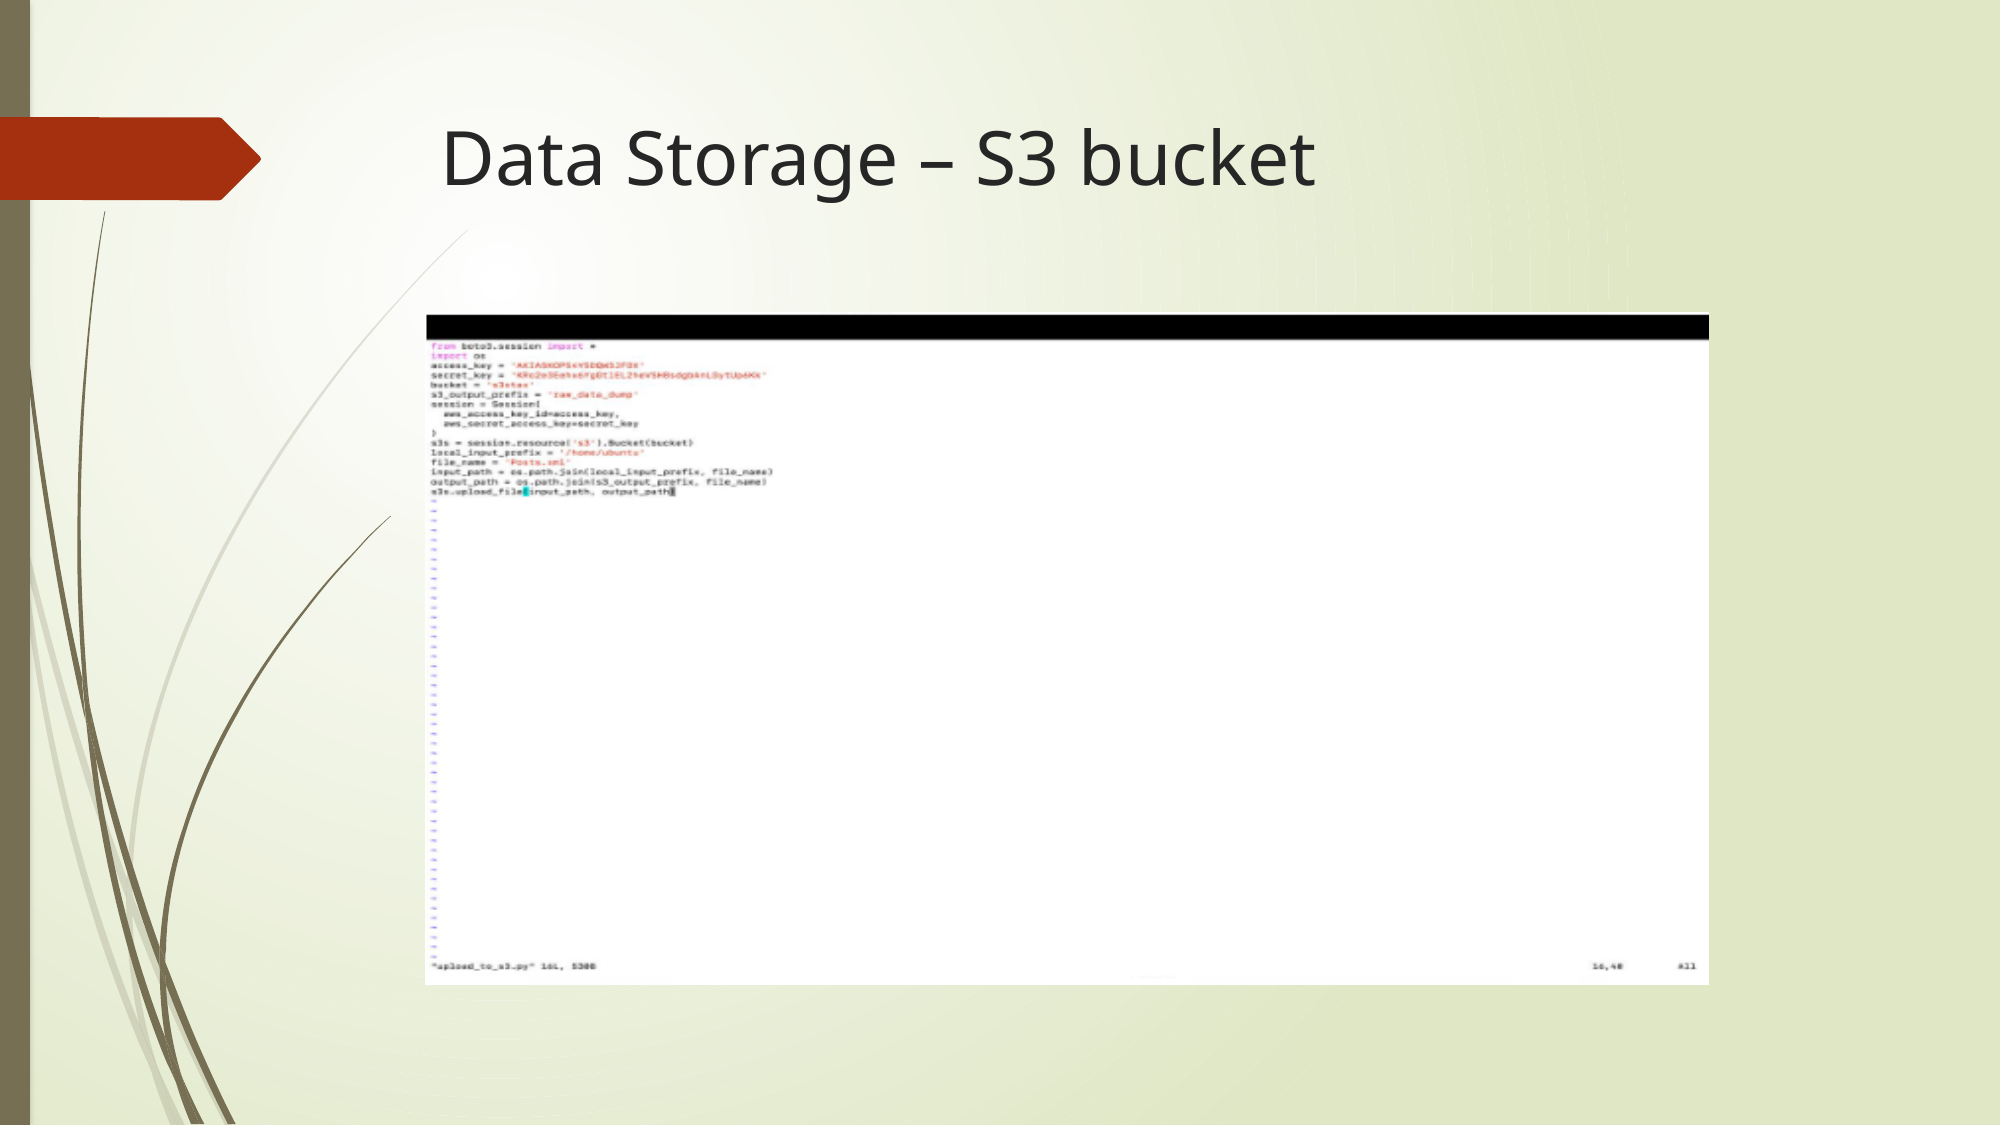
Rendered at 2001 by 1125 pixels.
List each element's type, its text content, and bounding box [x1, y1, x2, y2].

title Data Storage – S3 bucket [425, 102, 1888, 313]
picture [425, 312, 1709, 985]
